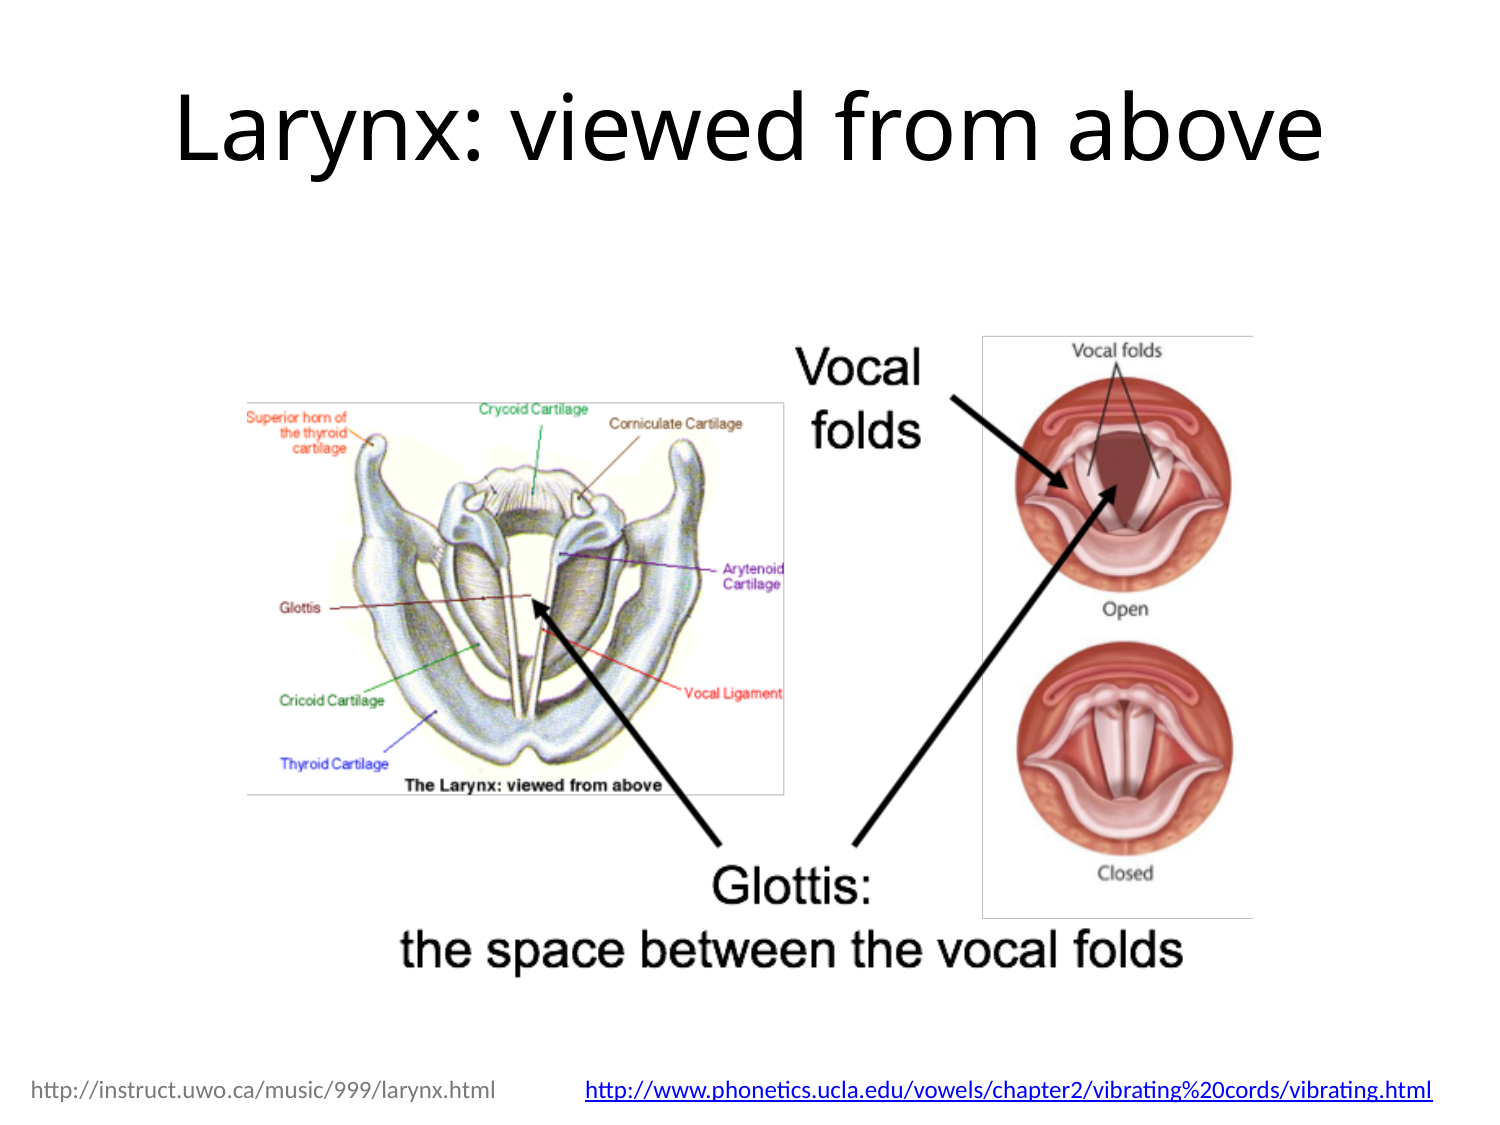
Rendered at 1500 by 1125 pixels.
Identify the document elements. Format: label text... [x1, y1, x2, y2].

picture [247, 316, 1253, 1011]
text_box http://www.phonetics.ucla.edu/vowels/chapter2/vibrating%20cords/vibrating.html [579, 1067, 1440, 1110]
title Larynx: viewed from above [75, 45, 1425, 204]
text_box http://instruct.uwo.ca/music/999/larynx.html [24, 1067, 503, 1110]
